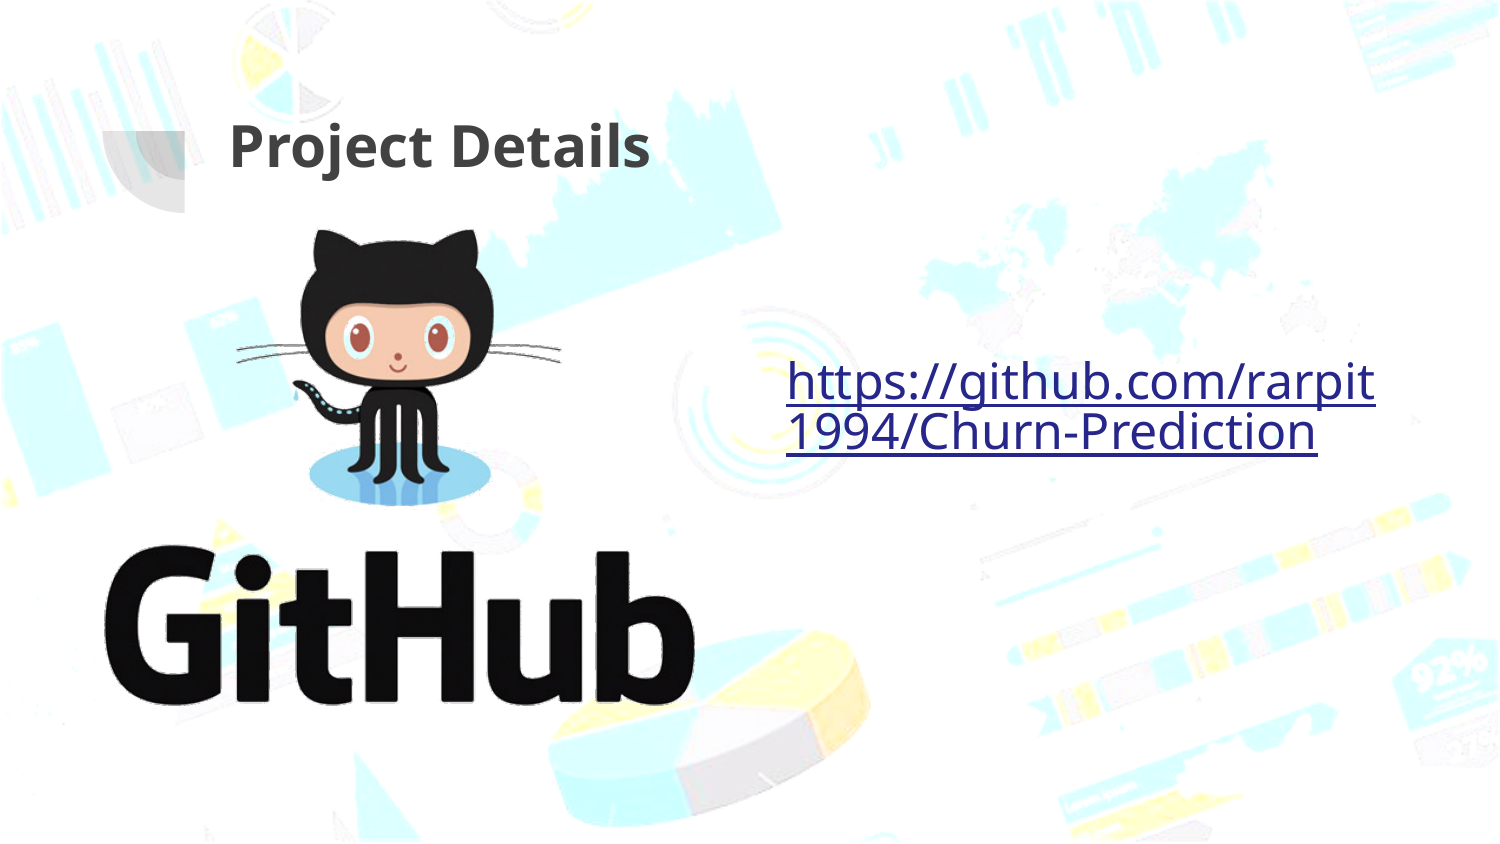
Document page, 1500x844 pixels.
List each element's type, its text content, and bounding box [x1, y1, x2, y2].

picture [0, 0, 1500, 844]
text_box https://github.com/rarpit1994/Churn-Prediction [770, 334, 1416, 534]
title Project Details [213, 93, 1368, 211]
